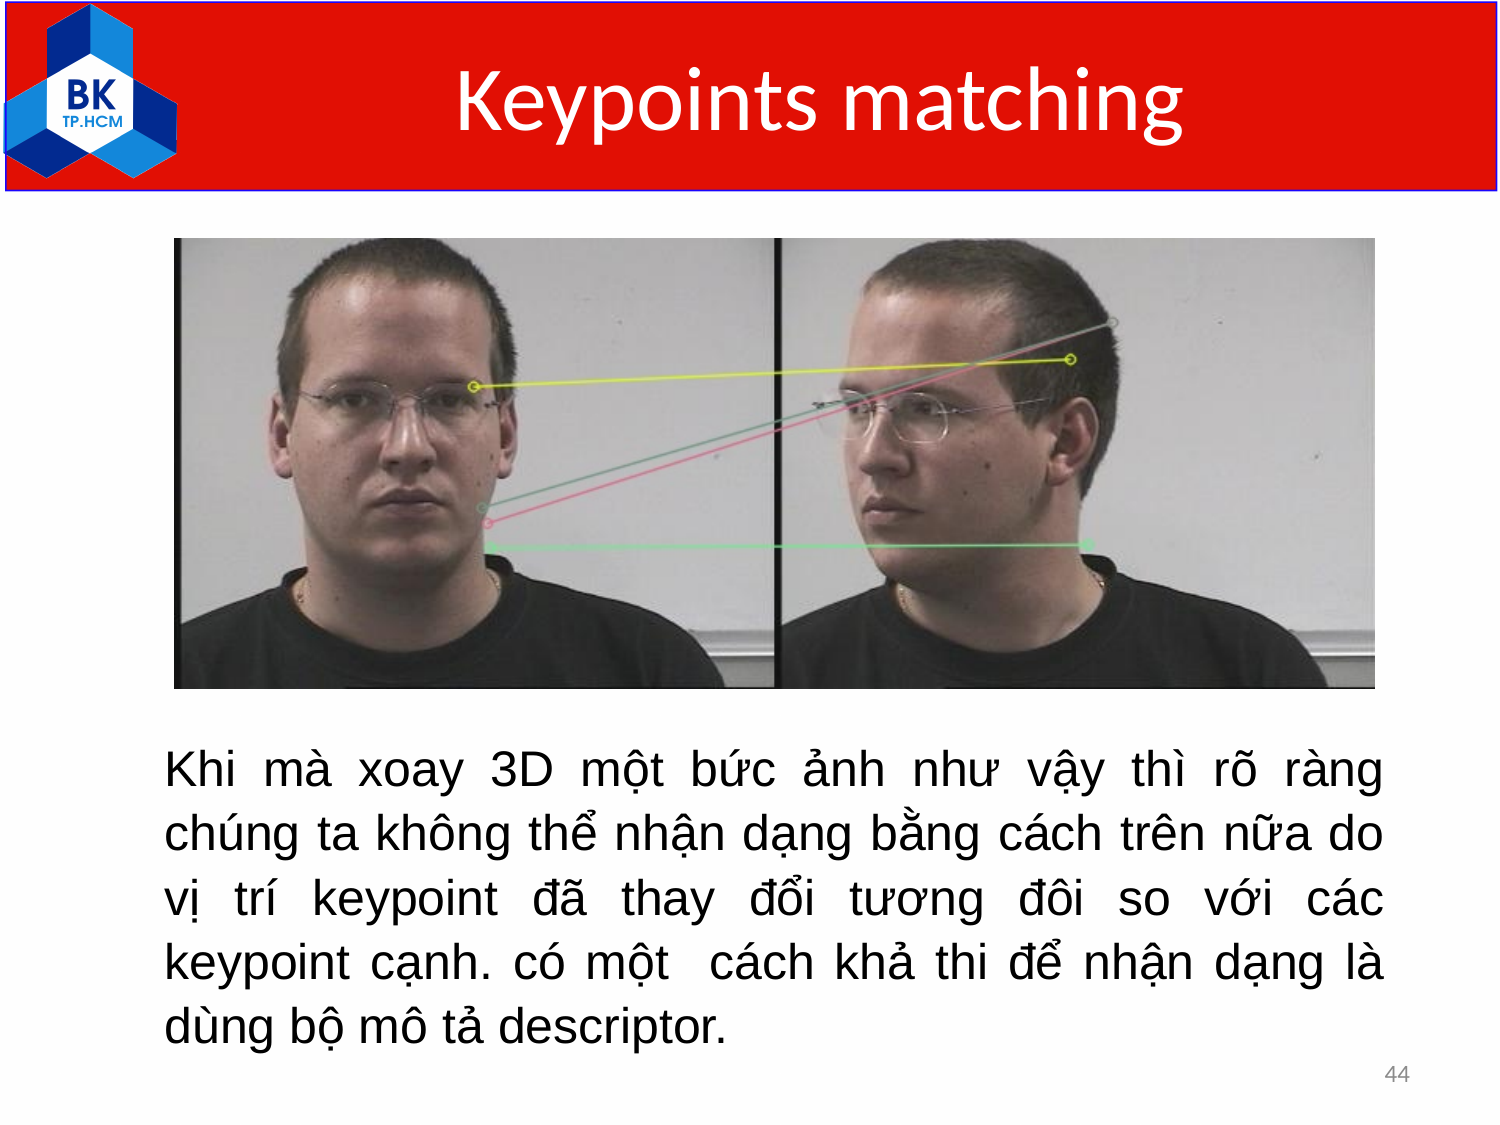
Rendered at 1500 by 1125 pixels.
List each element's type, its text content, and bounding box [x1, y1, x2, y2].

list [174, 238, 1376, 689]
slide_number 44 [1074, 1042, 1425, 1103]
text_box Khi mà xoay 3D một bức ảnh như vậy thì rõ ràng chúng ta không thể nhận dạng bằng cách trên nữa do vị trí keypoint đã thay đổi tương đôi so với các keypoint cạnh. có một cách khả thi để nhận dạng là dùng bộ mô tả descriptor. [150, 725, 1400, 1061]
title Keypoints matching [146, 0, 1496, 188]
picture [0, 0, 1500, 1125]
